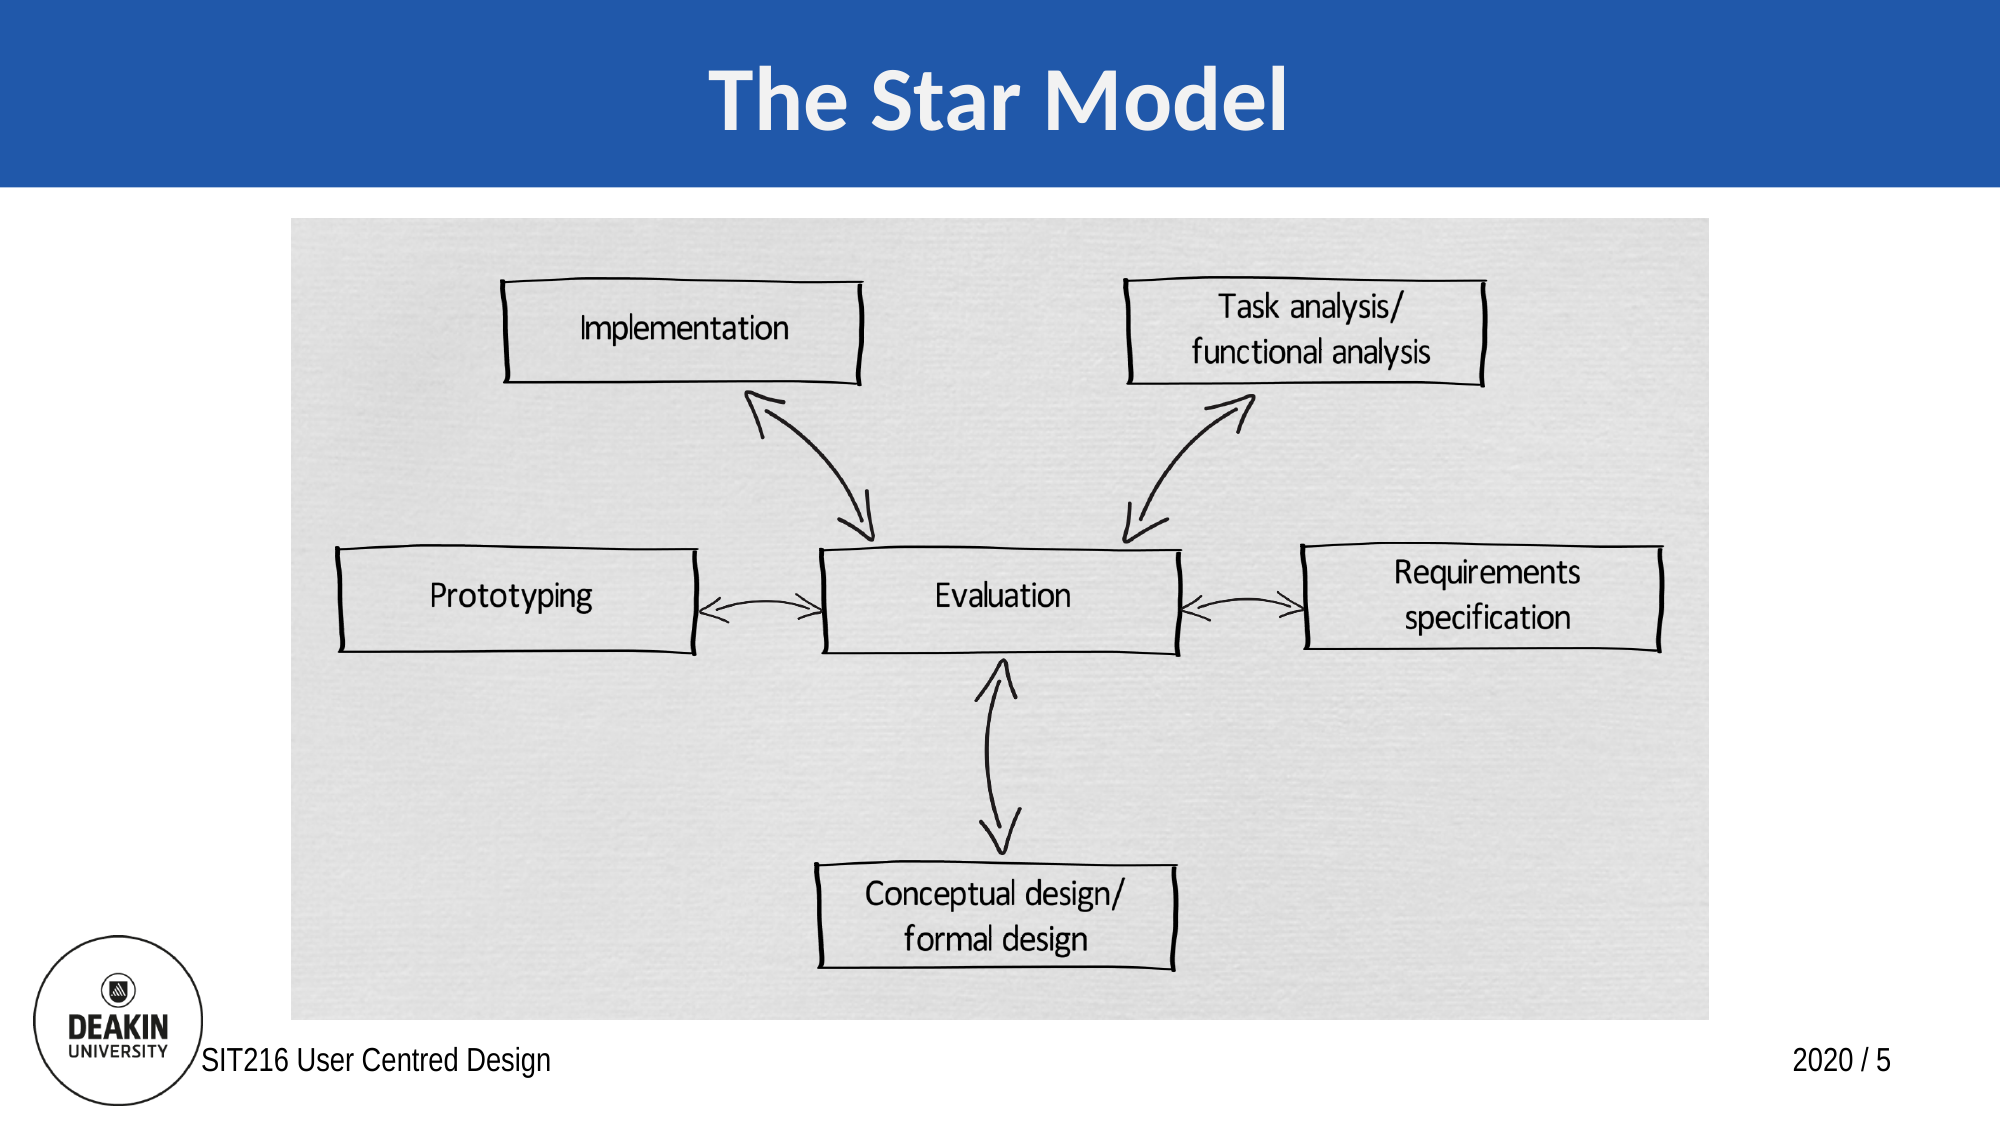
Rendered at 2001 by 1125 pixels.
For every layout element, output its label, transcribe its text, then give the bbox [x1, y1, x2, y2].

picture [290, 217, 1709, 1021]
title The Star Model [0, 0, 2000, 188]
picture [33, 935, 203, 1106]
